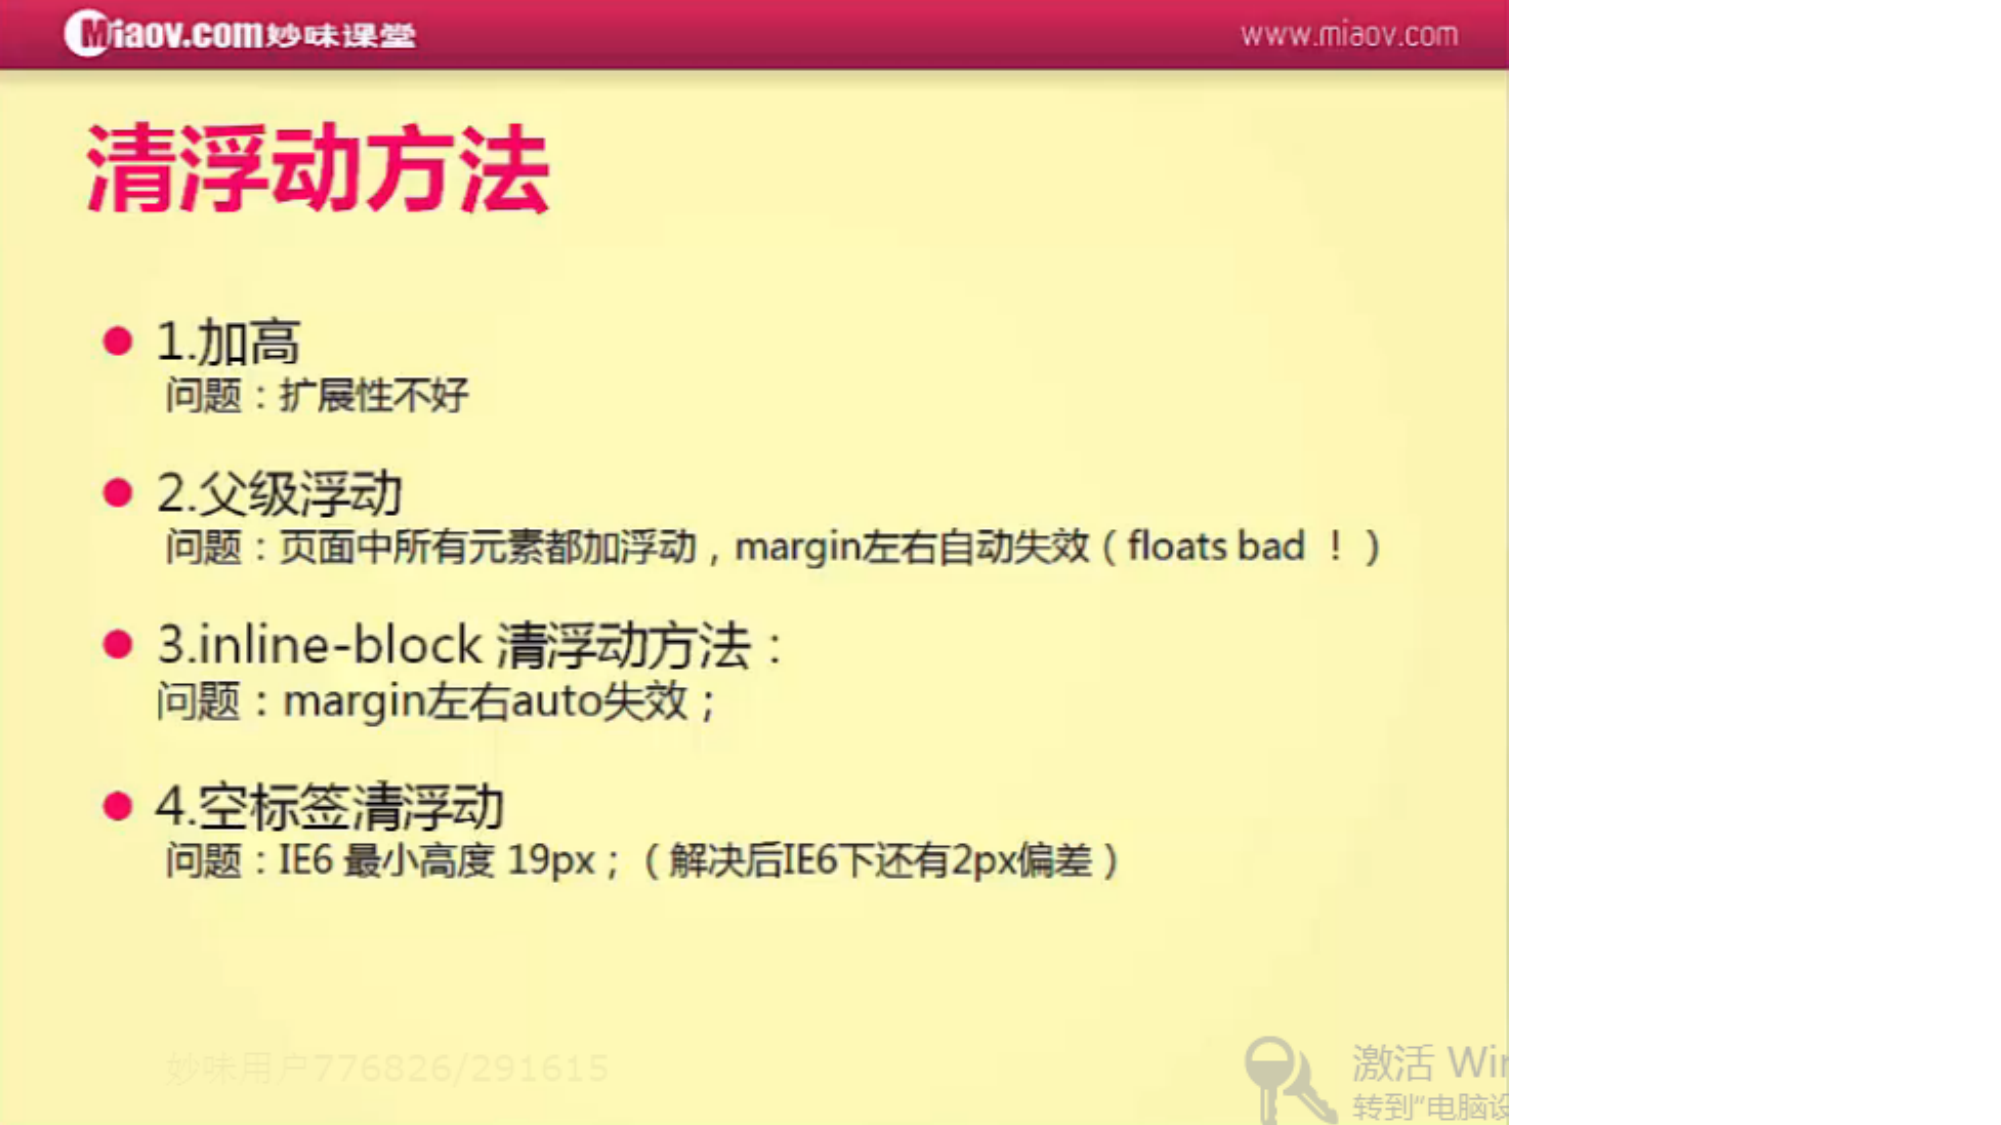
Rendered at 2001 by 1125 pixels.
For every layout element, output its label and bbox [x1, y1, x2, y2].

list [0, 0, 1509, 1125]
